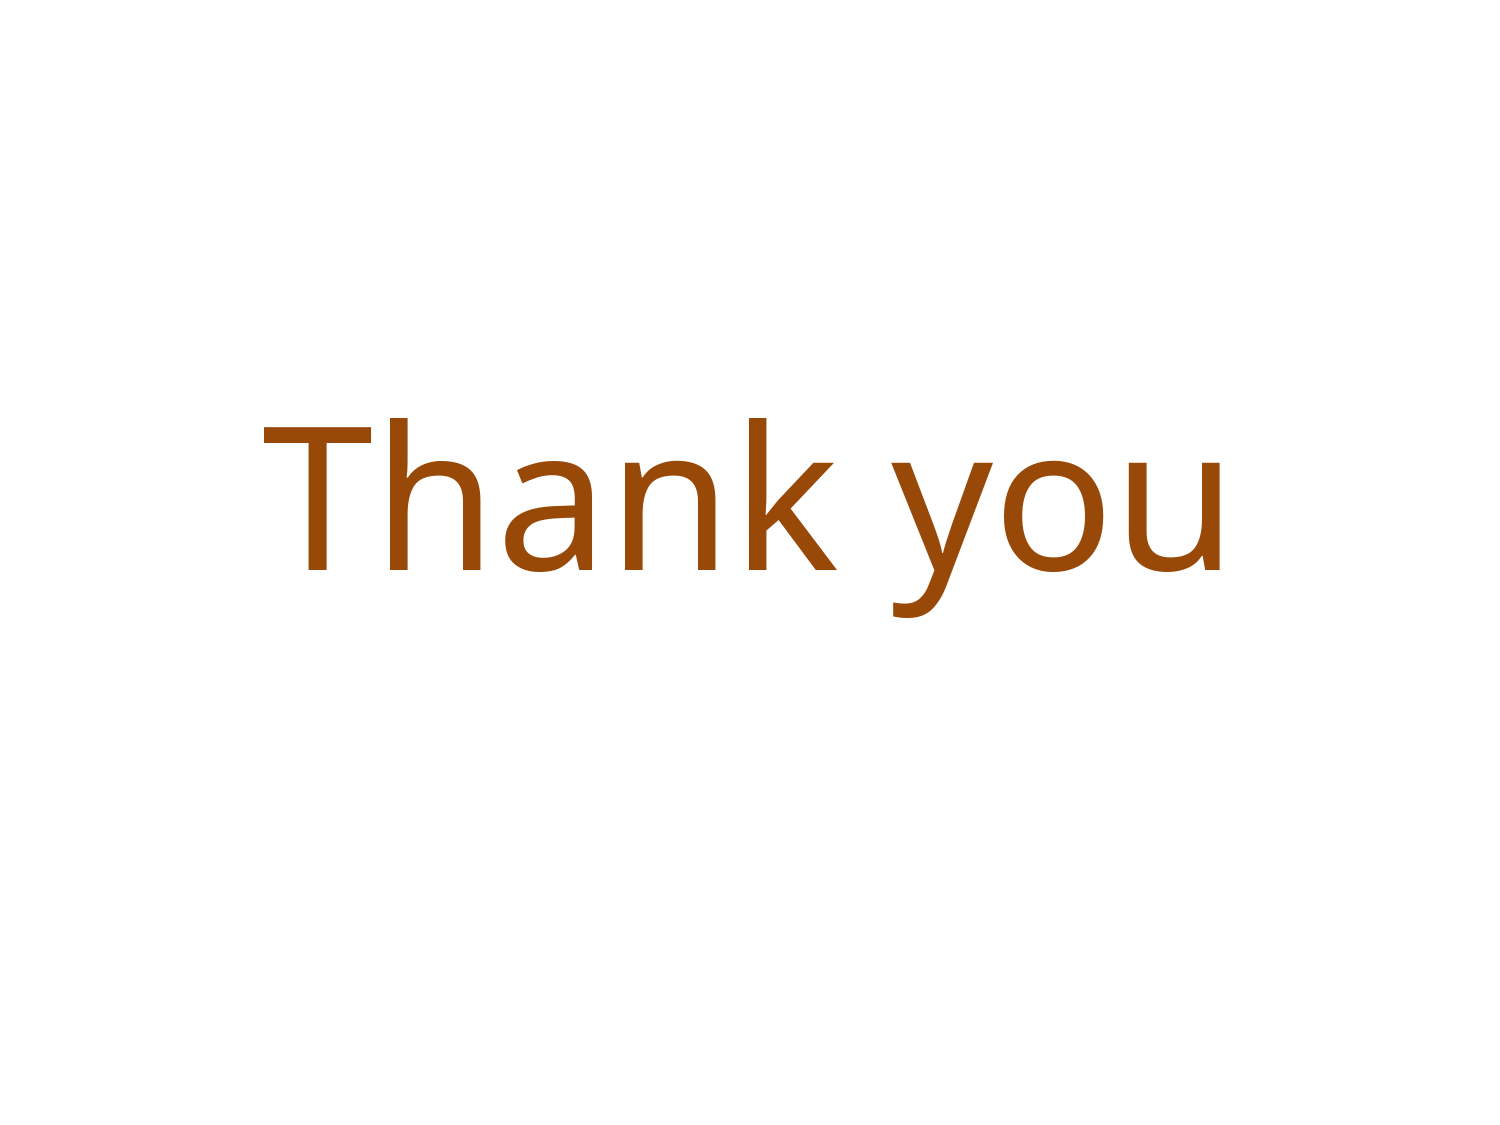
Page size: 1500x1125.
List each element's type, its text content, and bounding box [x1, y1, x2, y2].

list Thank you [75, 362, 1425, 700]
